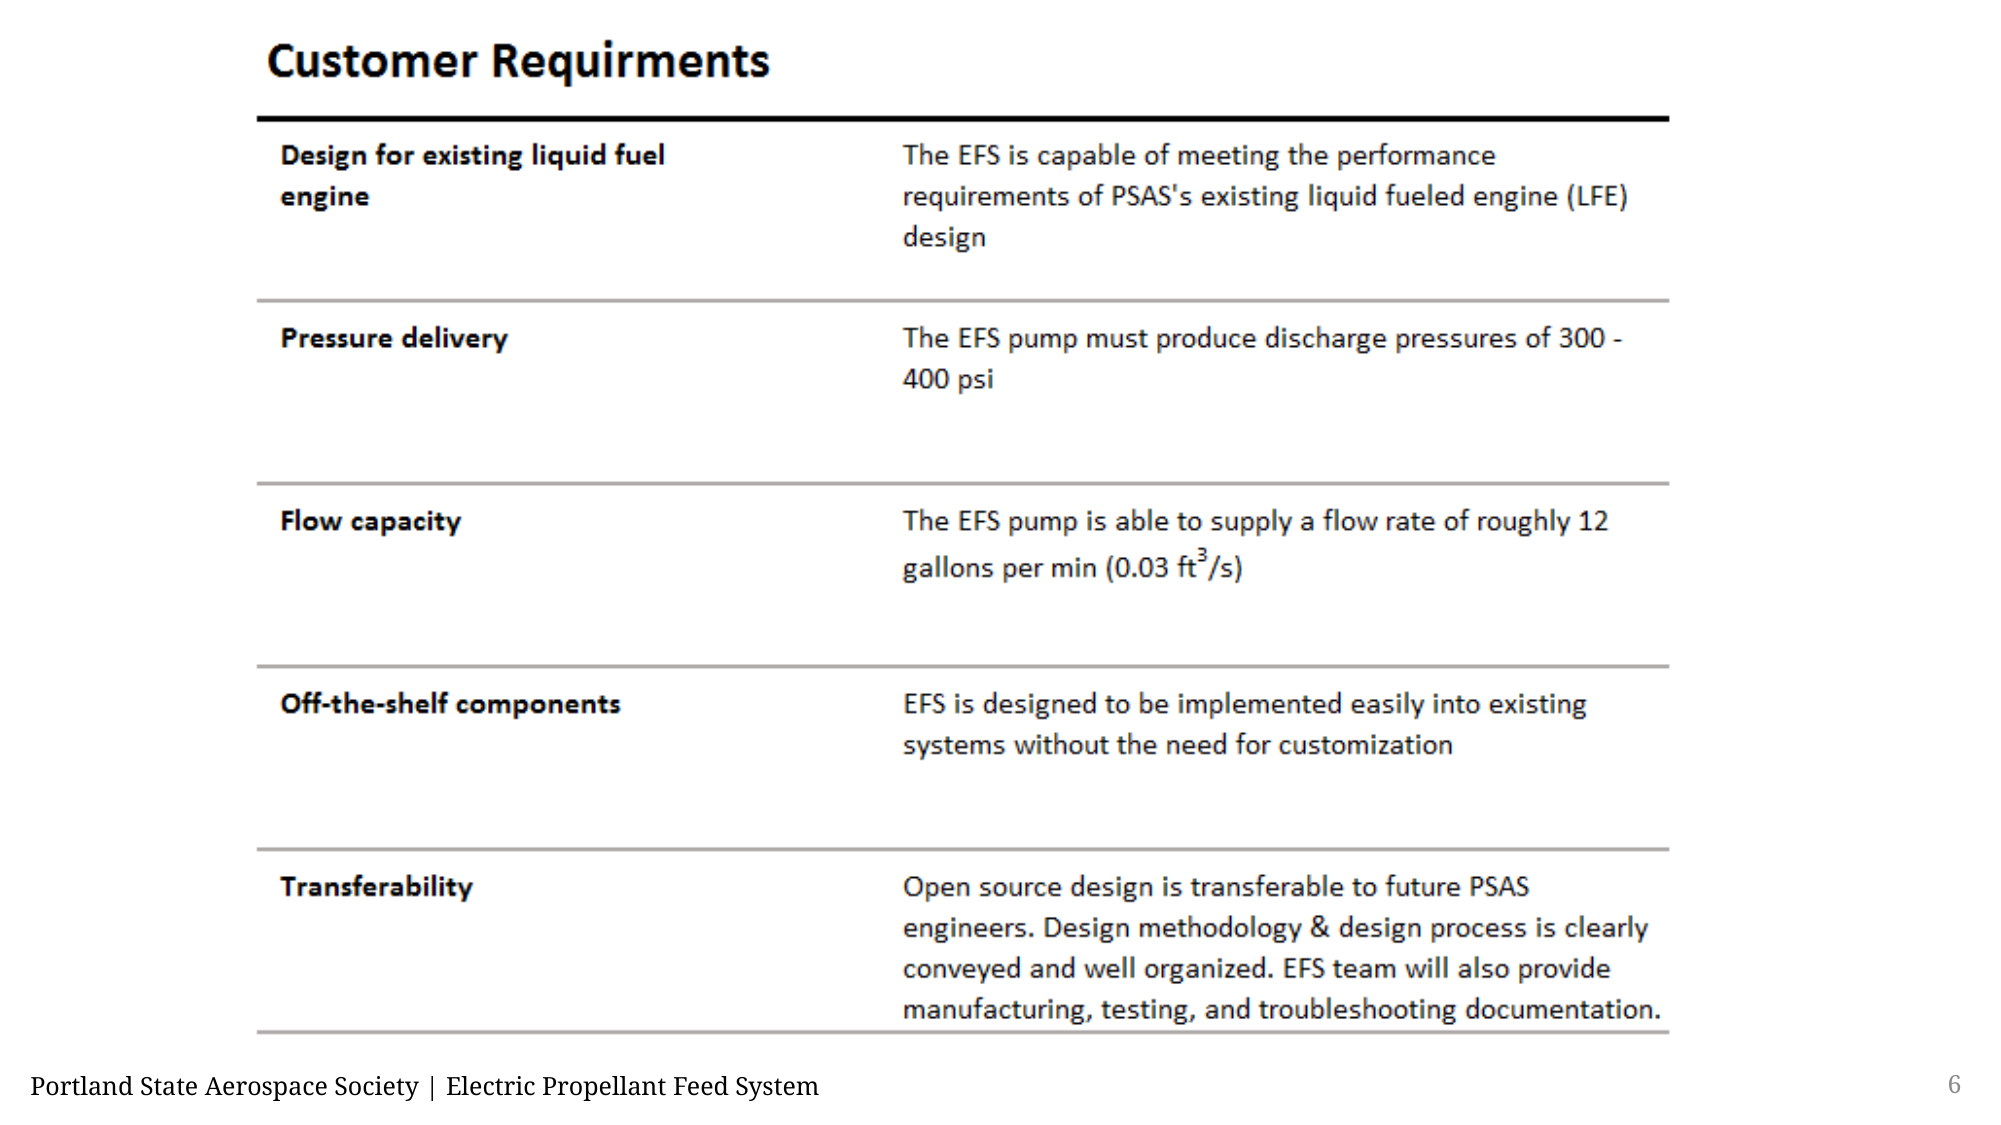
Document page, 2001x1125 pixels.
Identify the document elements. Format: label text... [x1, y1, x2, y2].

text_box Portland State Aerospace Society | Electric Propellant Feed System [15, 1063, 716, 1109]
picture [236, 23, 1697, 1057]
text_box 6 [1526, 1056, 1977, 1116]
